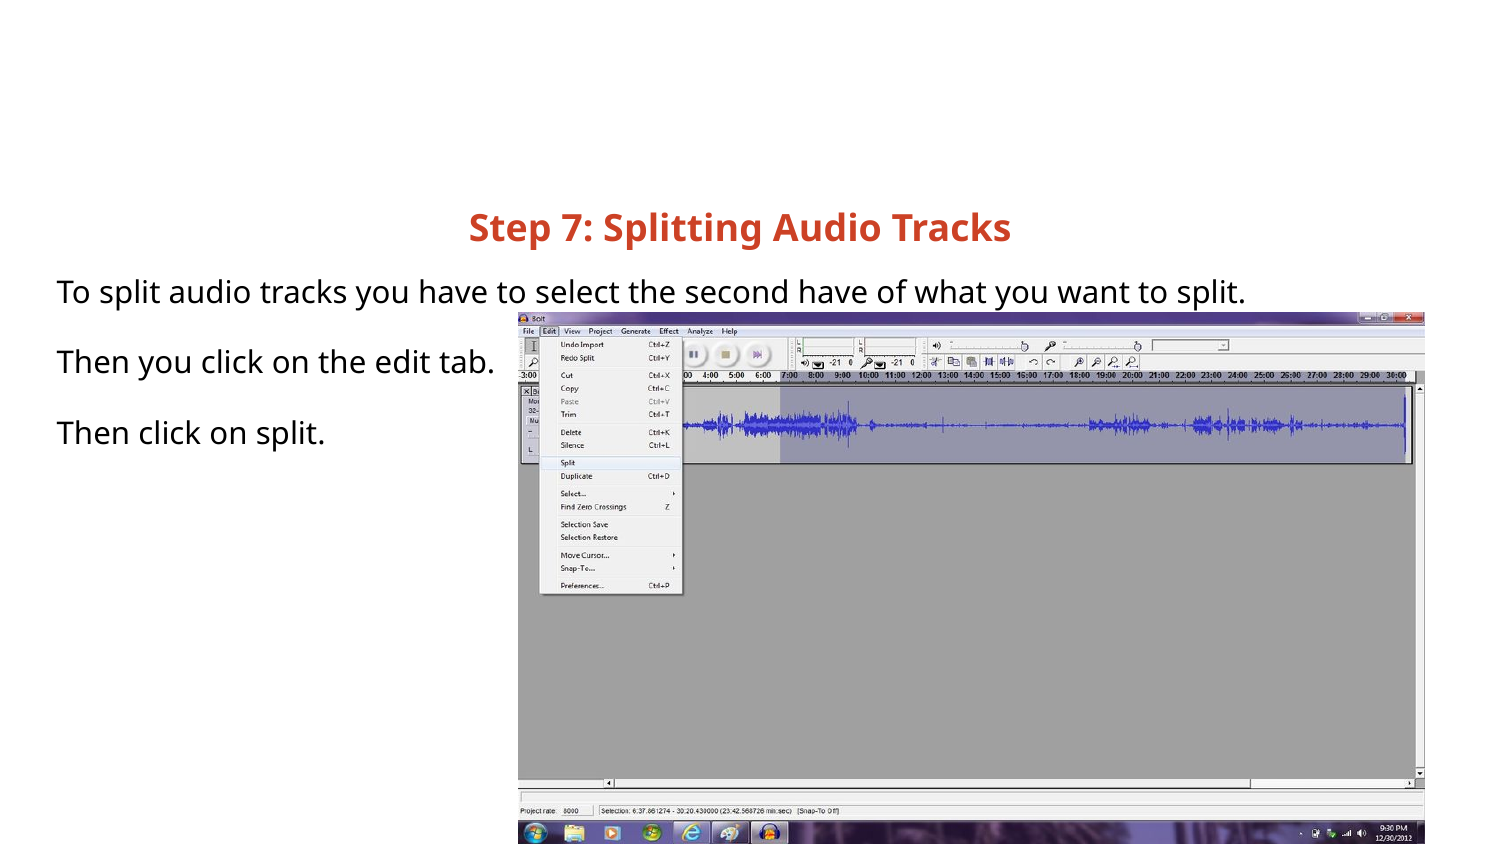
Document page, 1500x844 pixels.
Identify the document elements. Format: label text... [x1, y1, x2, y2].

picture [518, 312, 1426, 844]
list Step 7: Splitting Audio Tracks To split audio tracks you have to select the second have of what you want to split. Then you click on the edit tab. Then click on split. [41, 182, 1440, 743]
